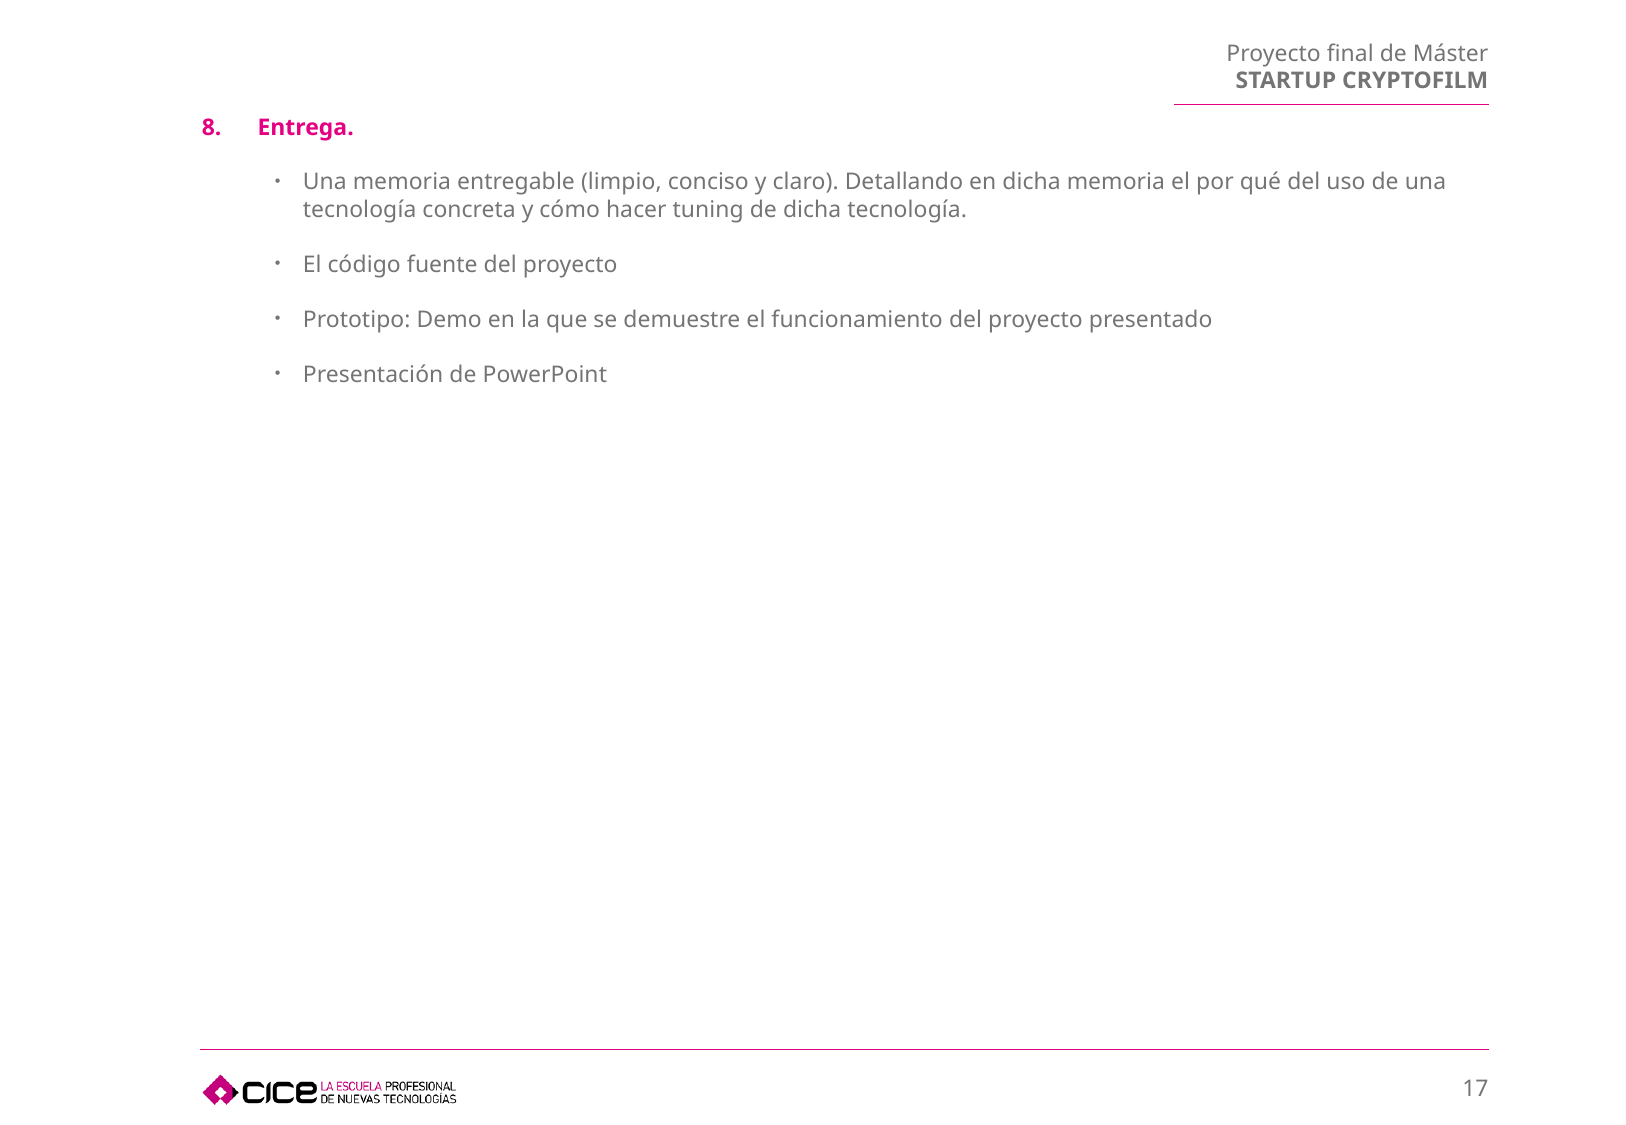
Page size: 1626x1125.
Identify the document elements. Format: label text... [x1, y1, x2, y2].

text_box 8. Entrega. Una memoria entregable (limpio, conciso y claro). Detallando en dicha memoria el por qué del uso de una tecnología concreta y cómo hacer tuning de dicha tecnología. El código fuente del proyecto Prototipo: Demo en la que se demuestre el funcionamiento del proyecto presentado Presentación de PowerPoint [187, 104, 1502, 422]
picture [189, 1061, 468, 1117]
text_box Proyecto final de Máster STARTUP CRYPTOFILM [189, 31, 1504, 101]
text_box 17 [468, 1065, 1504, 1109]
